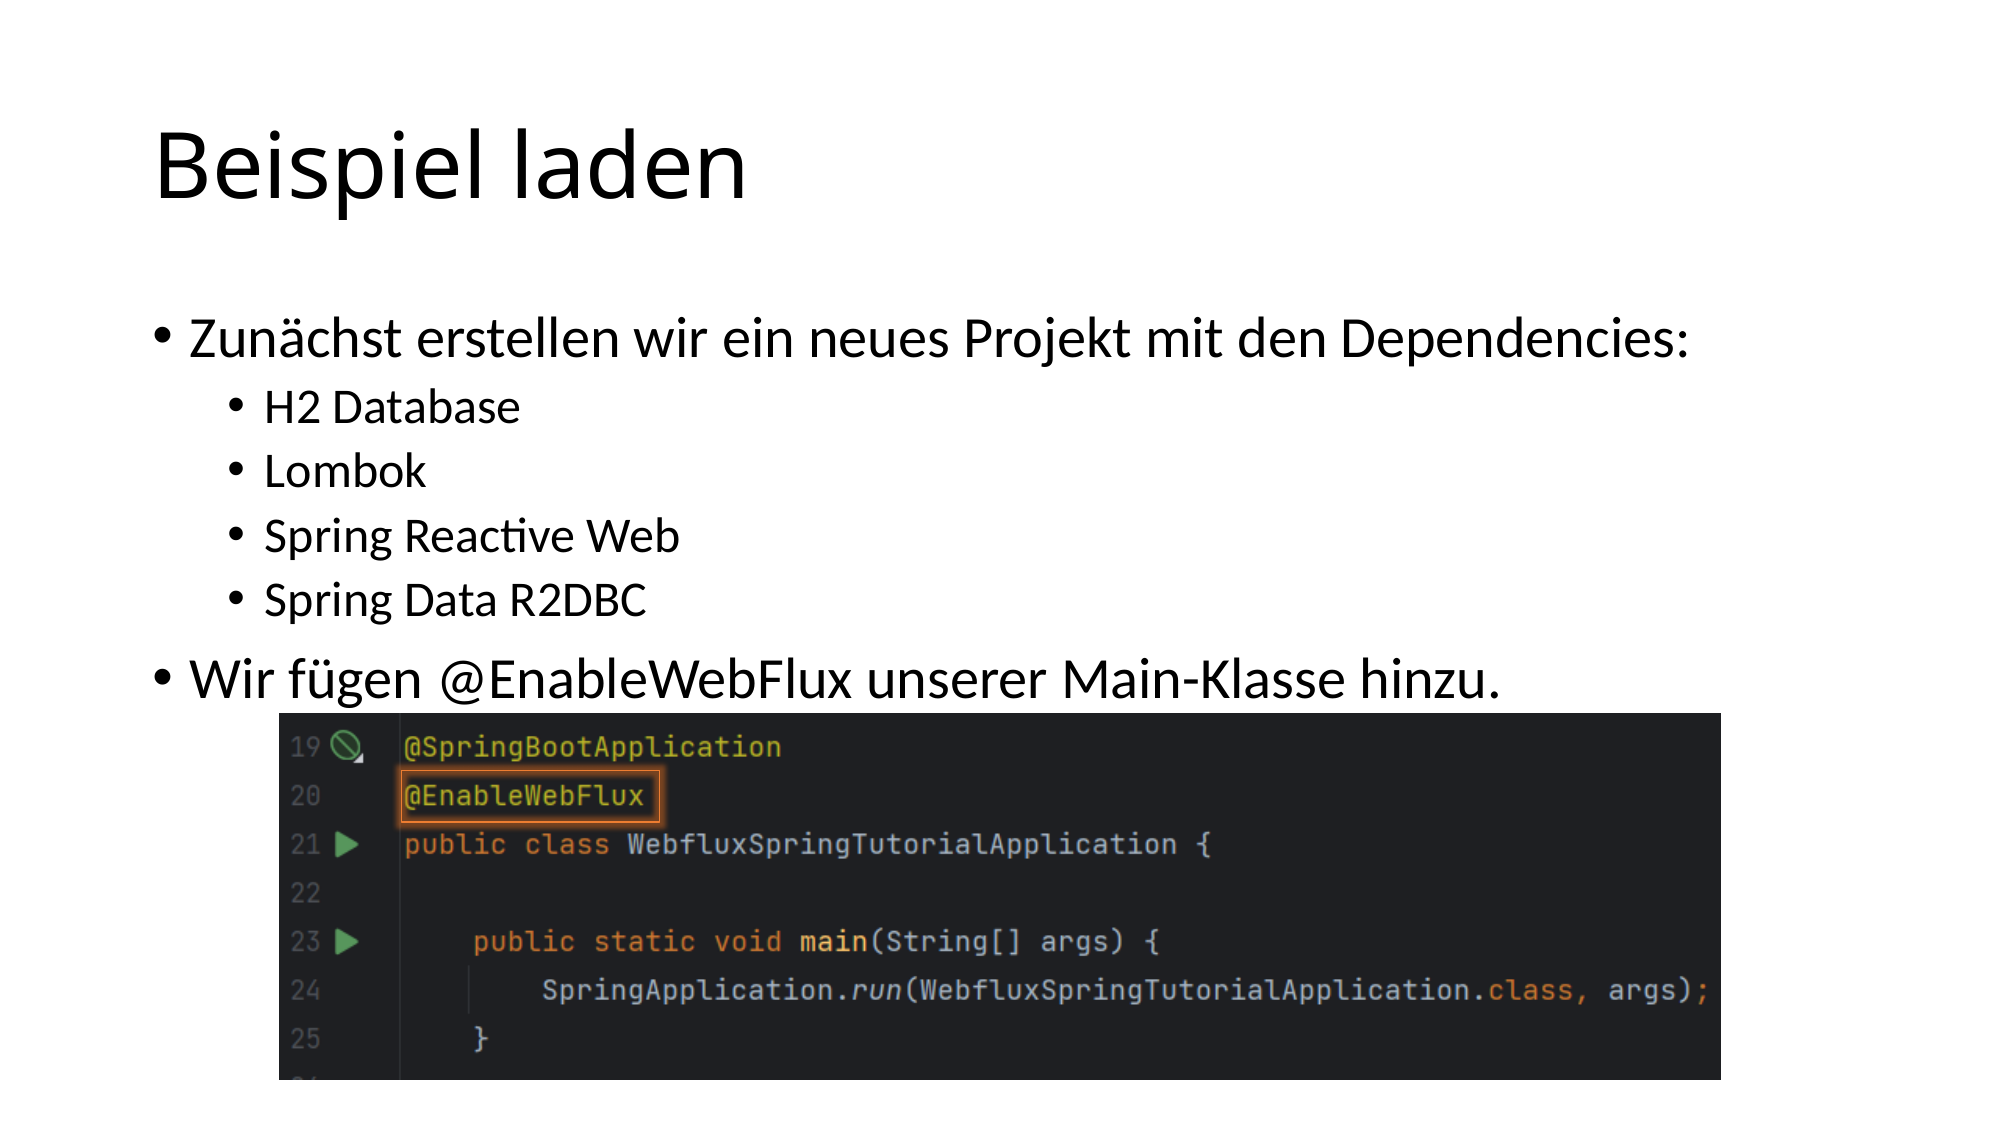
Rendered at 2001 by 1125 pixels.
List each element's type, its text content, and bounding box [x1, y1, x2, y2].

list Zunächst erstellen wir ein neues Projekt mit den Dependencies: H2 Database Lombok Spring Reactive Web Spring Data R2DBC Wir fügen @EnableWebFlux unserer Main-Klasse hinzu. [137, 299, 1863, 1014]
picture [279, 713, 1721, 1080]
title Beispiel laden [137, 59, 1863, 278]
